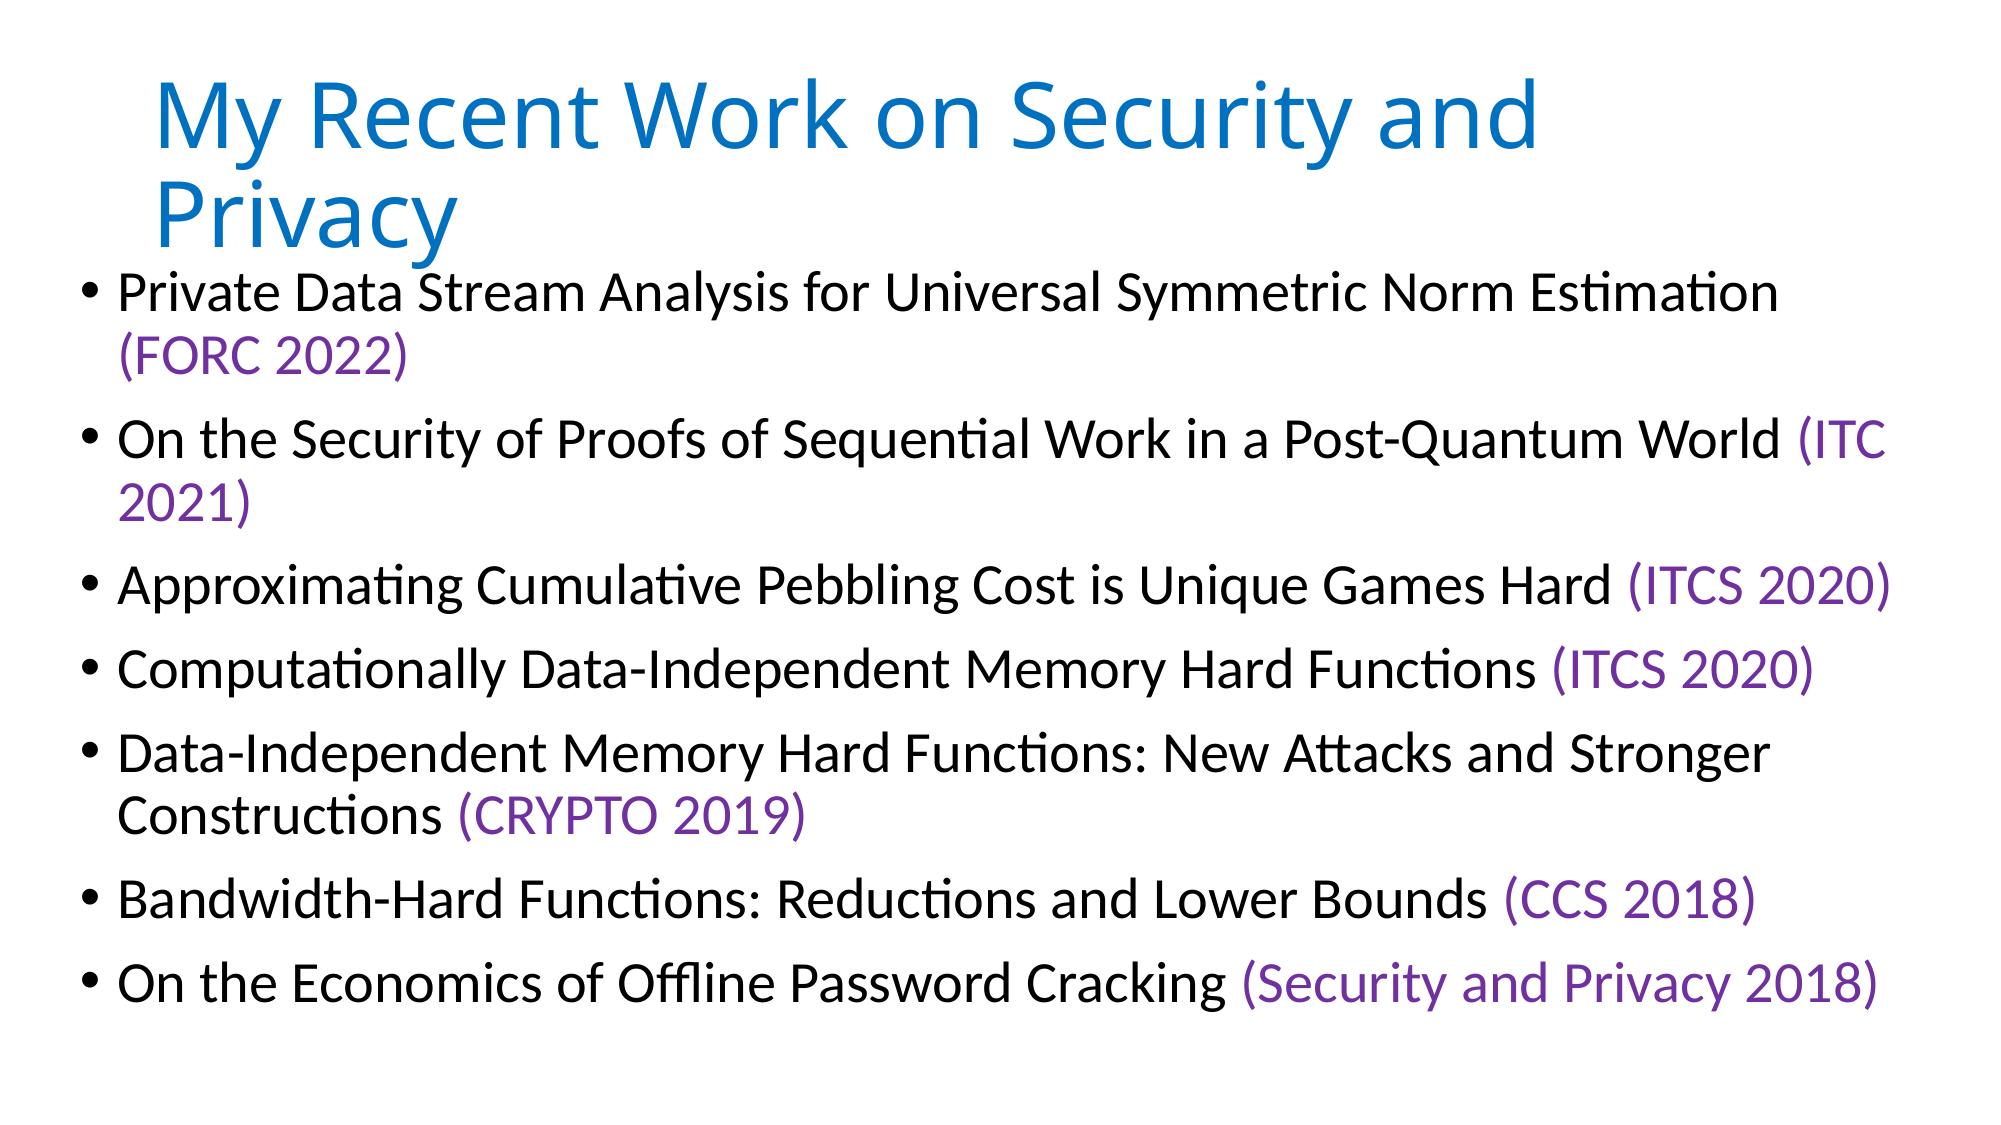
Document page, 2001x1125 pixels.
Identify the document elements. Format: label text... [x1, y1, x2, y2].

title My Recent Work on Security and Privacy [137, 59, 1863, 253]
list Private Data Stream Analysis for Universal Symmetric Norm Estimation (FORC 2022) On the Security of Proofs of Sequential Work in a Post-Quantum World (ITC 2021) Approximating Cumulative Pebbling Cost is Unique Games Hard (ITCS 2020) Computationally Data-Independent Memory Hard Functions (ITCS 2020) Data-Independent Memory Hard Functions: New Attacks and Stronger Constructions (CRYPTO 2019) Bandwidth-Hard Functions: Reductions and Lower Bounds (CCS 2018) On the Economics of Offline Password Cracking (Security and Privacy 2018) [64, 253, 1936, 1037]
